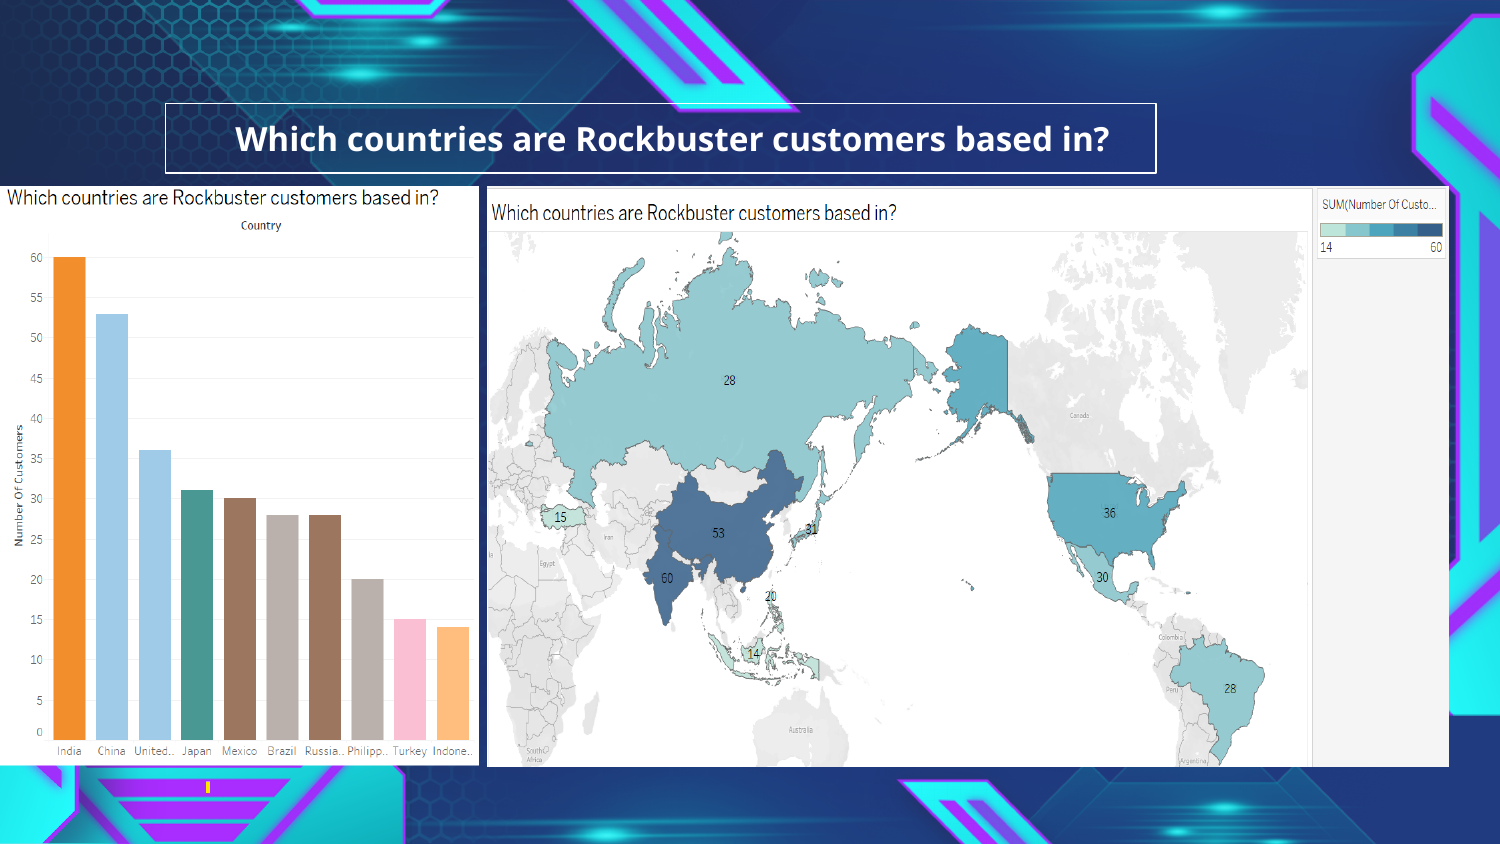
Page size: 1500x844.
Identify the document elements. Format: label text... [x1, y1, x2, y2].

subtitle Which countries are Rockbuster customers based in? [165, 103, 1157, 174]
picture [0, 0, 1500, 844]
